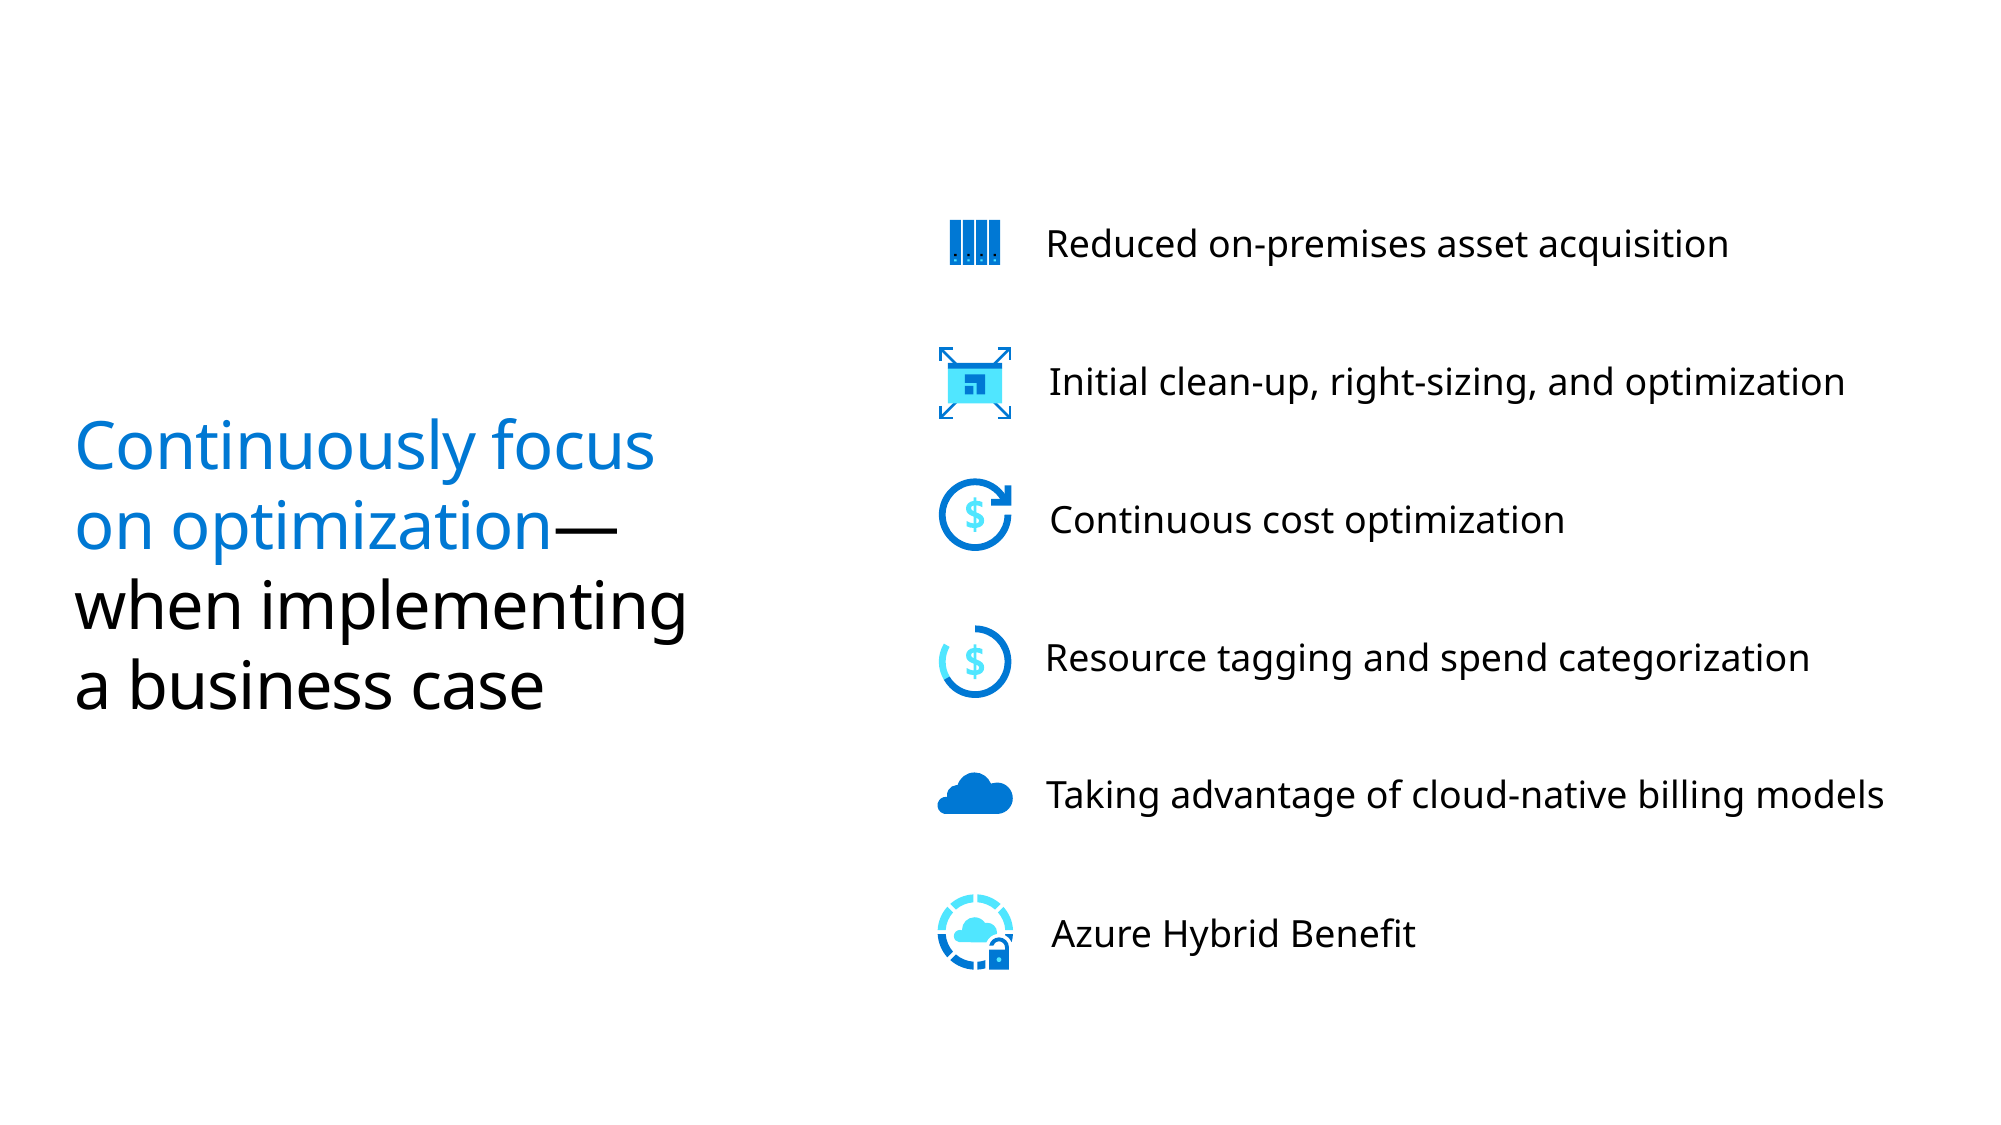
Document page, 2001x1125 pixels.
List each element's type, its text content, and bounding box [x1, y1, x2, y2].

picture [938, 625, 1012, 699]
text_box Taking advantage of cloud-native billing models [1046, 771, 1886, 817]
text_box Initial clean-up, right-sizing, and optimization [1049, 357, 1847, 403]
text_box Continuous cost optimization [1049, 495, 1567, 541]
title Continuously focus on optimization— when implementing a business case [74, 529, 787, 596]
text_box Resource tagging and spend categorization [1044, 633, 1812, 679]
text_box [925, 333, 1025, 433]
text_box Reduced on-premises asset acquisition [1045, 219, 1731, 265]
text_box [937, 772, 1013, 814]
picture [938, 478, 1012, 552]
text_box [949, 219, 1001, 266]
text_box Azure Hybrid Benefit [1051, 909, 1417, 955]
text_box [937, 893, 1014, 971]
